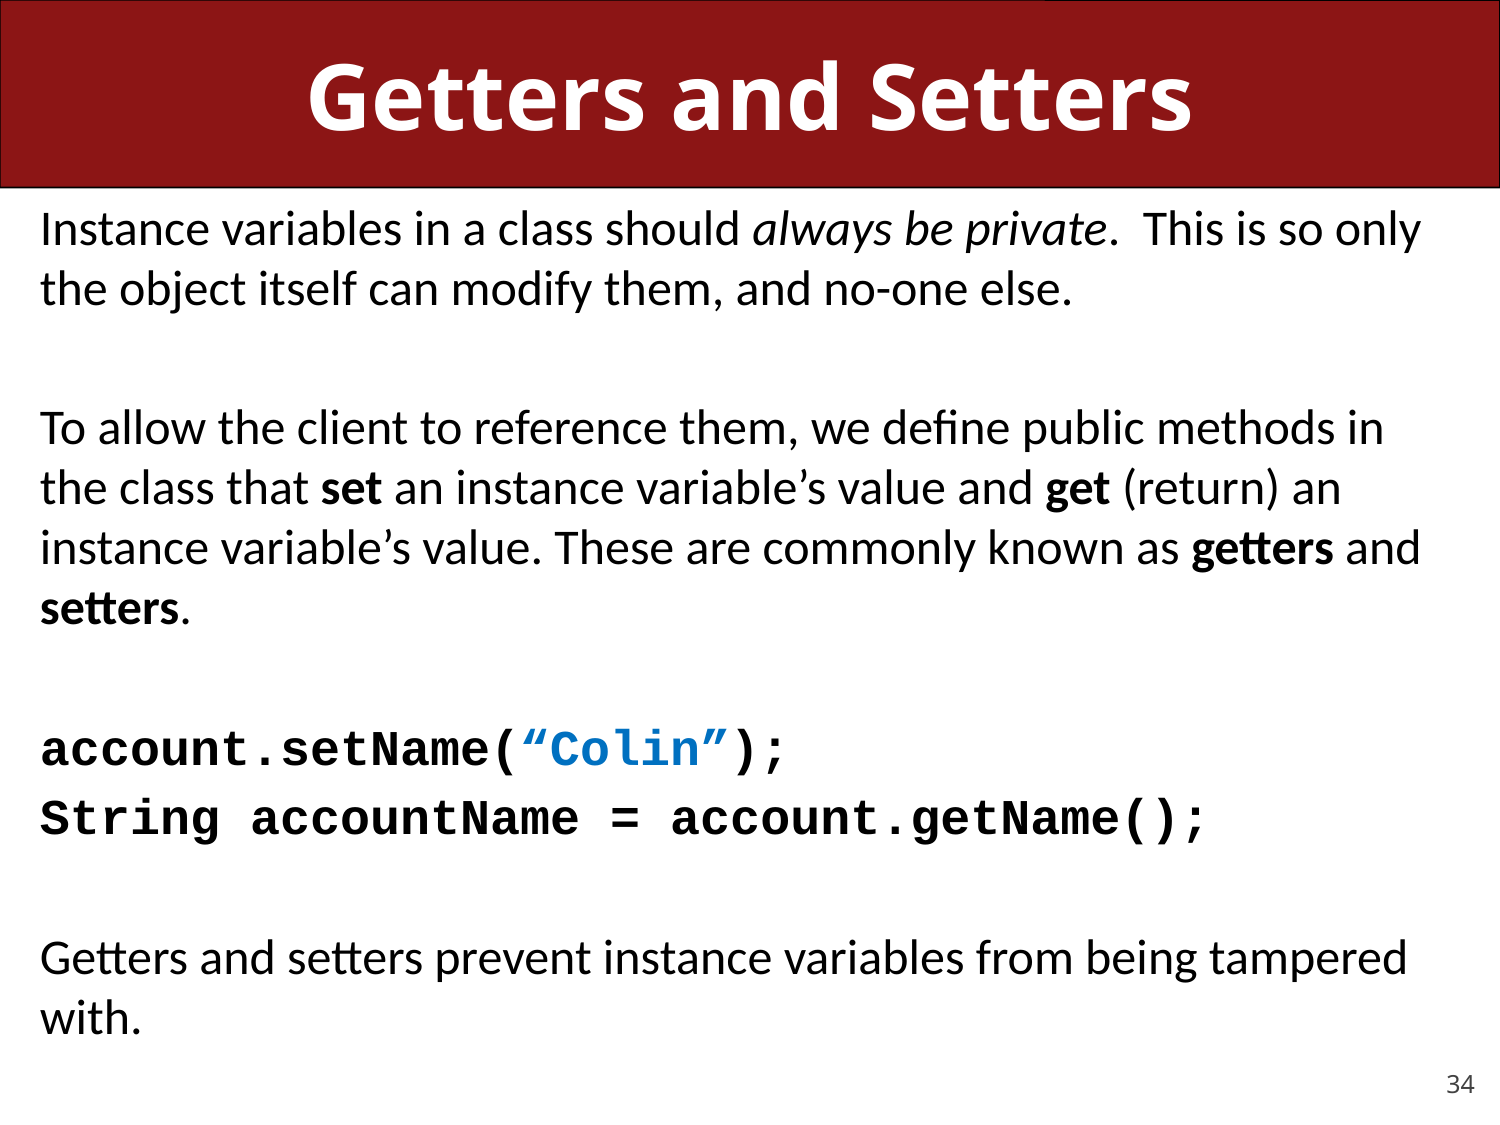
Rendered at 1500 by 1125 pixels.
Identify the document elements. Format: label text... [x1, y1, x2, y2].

title Getters and Setters [75, 0, 1425, 187]
list Instance variables in a class should always be private. This is so only the object itself can modify them, and no-one else. To allow the client to reference them, we define public methods in the class that set an instance variable’s value and get (return) an instance variable’s value. These are commonly known as getters and setters. account.setName(“Colin”); String accountName = account.getName(); Getters and setters prevent instance variables from being tampered with. [24, 187, 1475, 1063]
